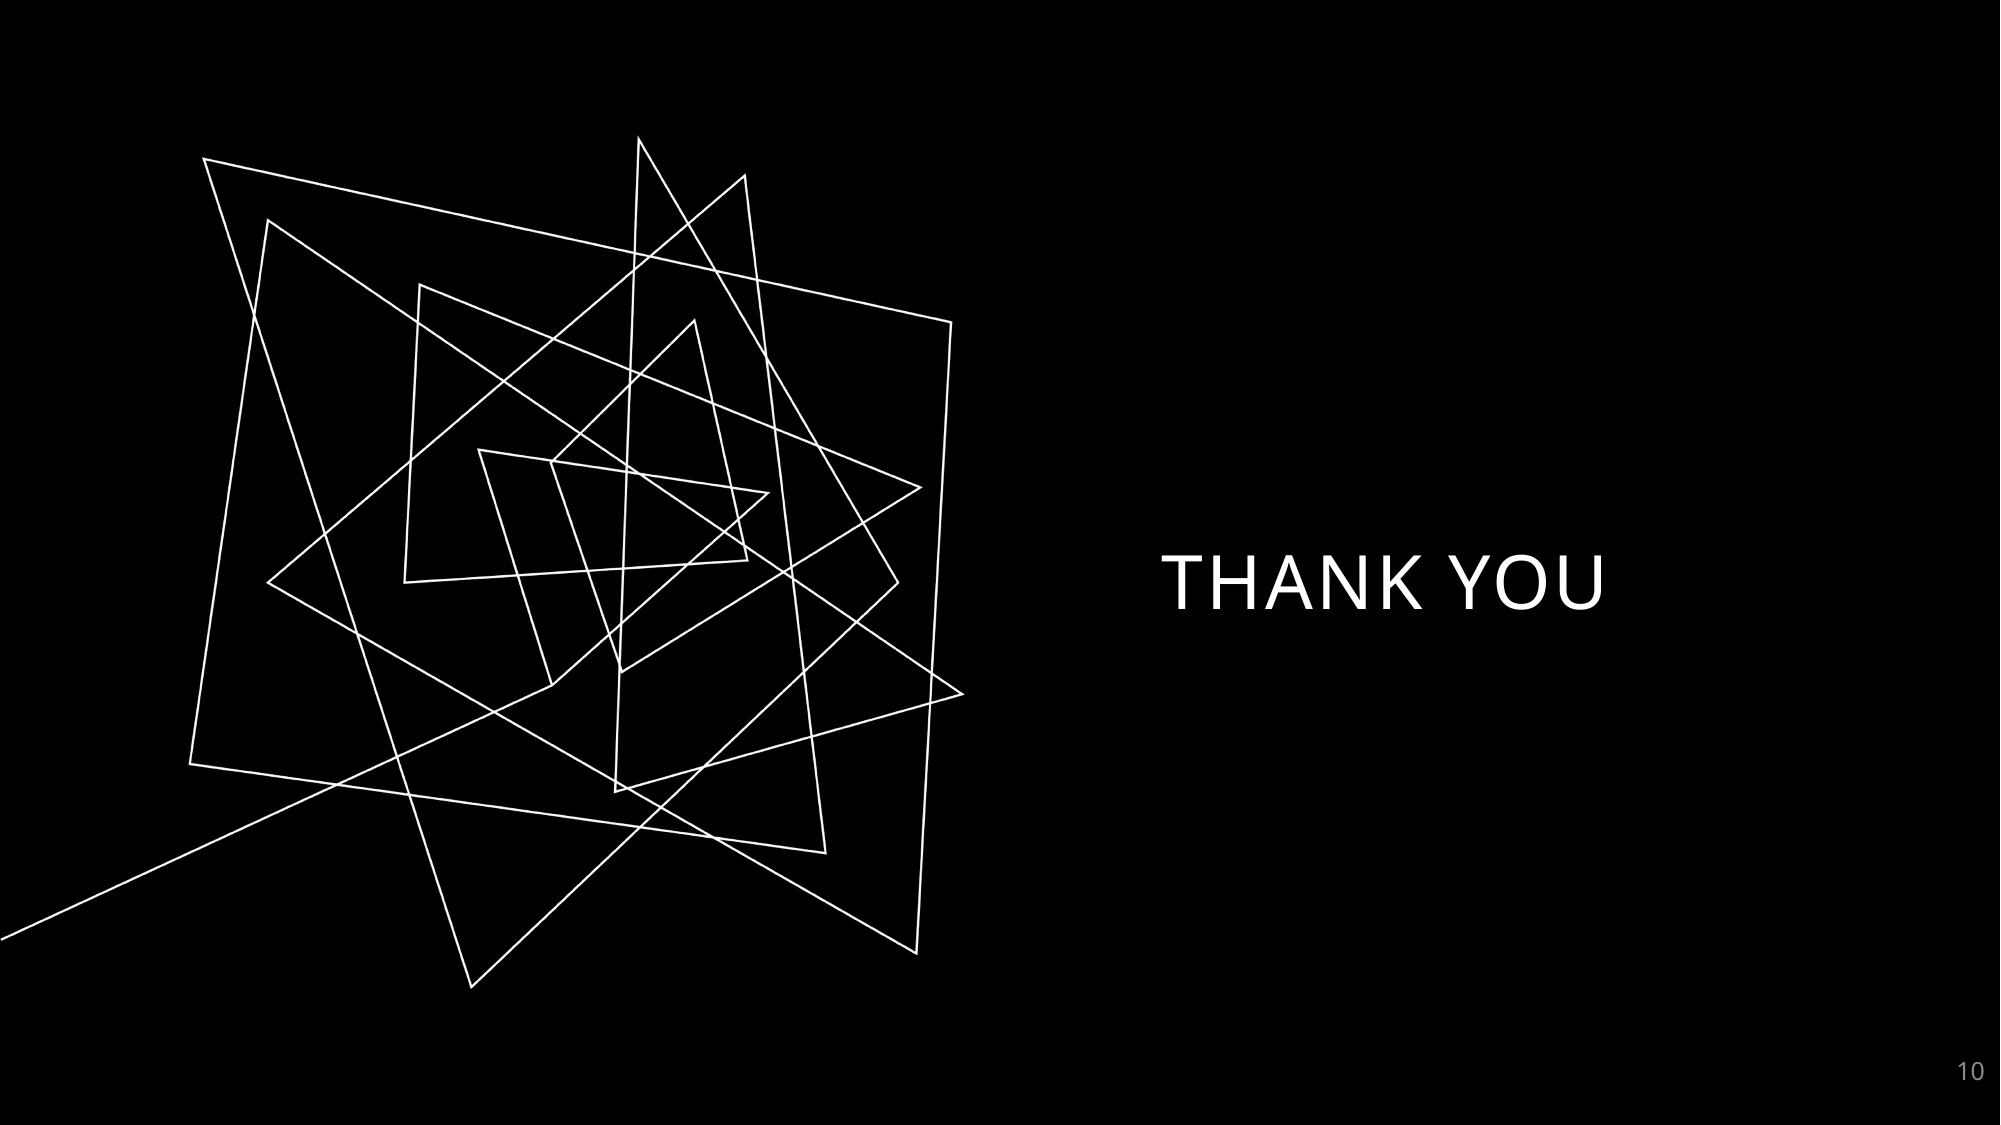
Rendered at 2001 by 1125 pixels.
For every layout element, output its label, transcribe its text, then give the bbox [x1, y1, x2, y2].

title THANK YOU [1146, 352, 1833, 634]
picture [0, 135, 965, 989]
slide_number 10 [1708, 1042, 2000, 1103]
